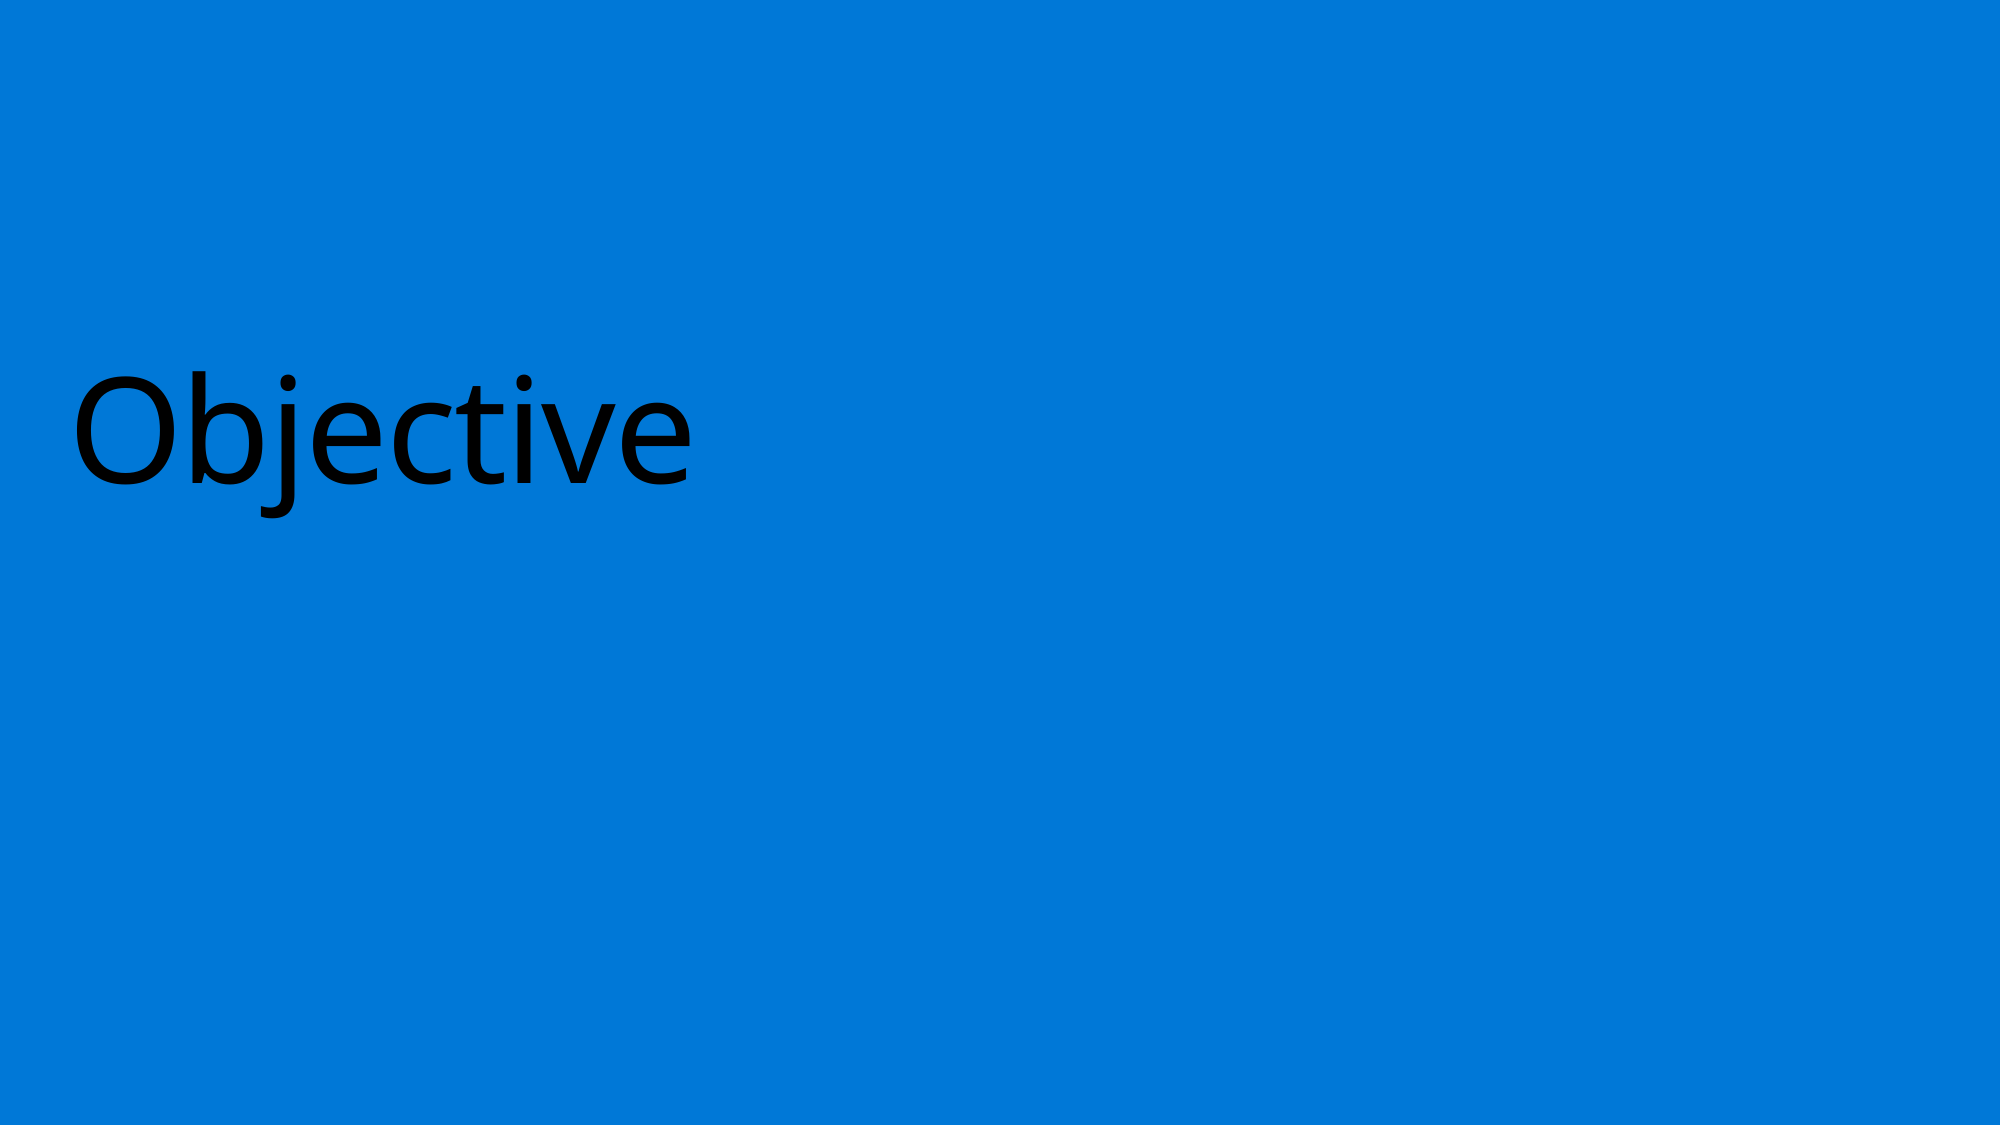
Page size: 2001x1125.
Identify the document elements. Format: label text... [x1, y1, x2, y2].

title Objective [44, 341, 1956, 533]
